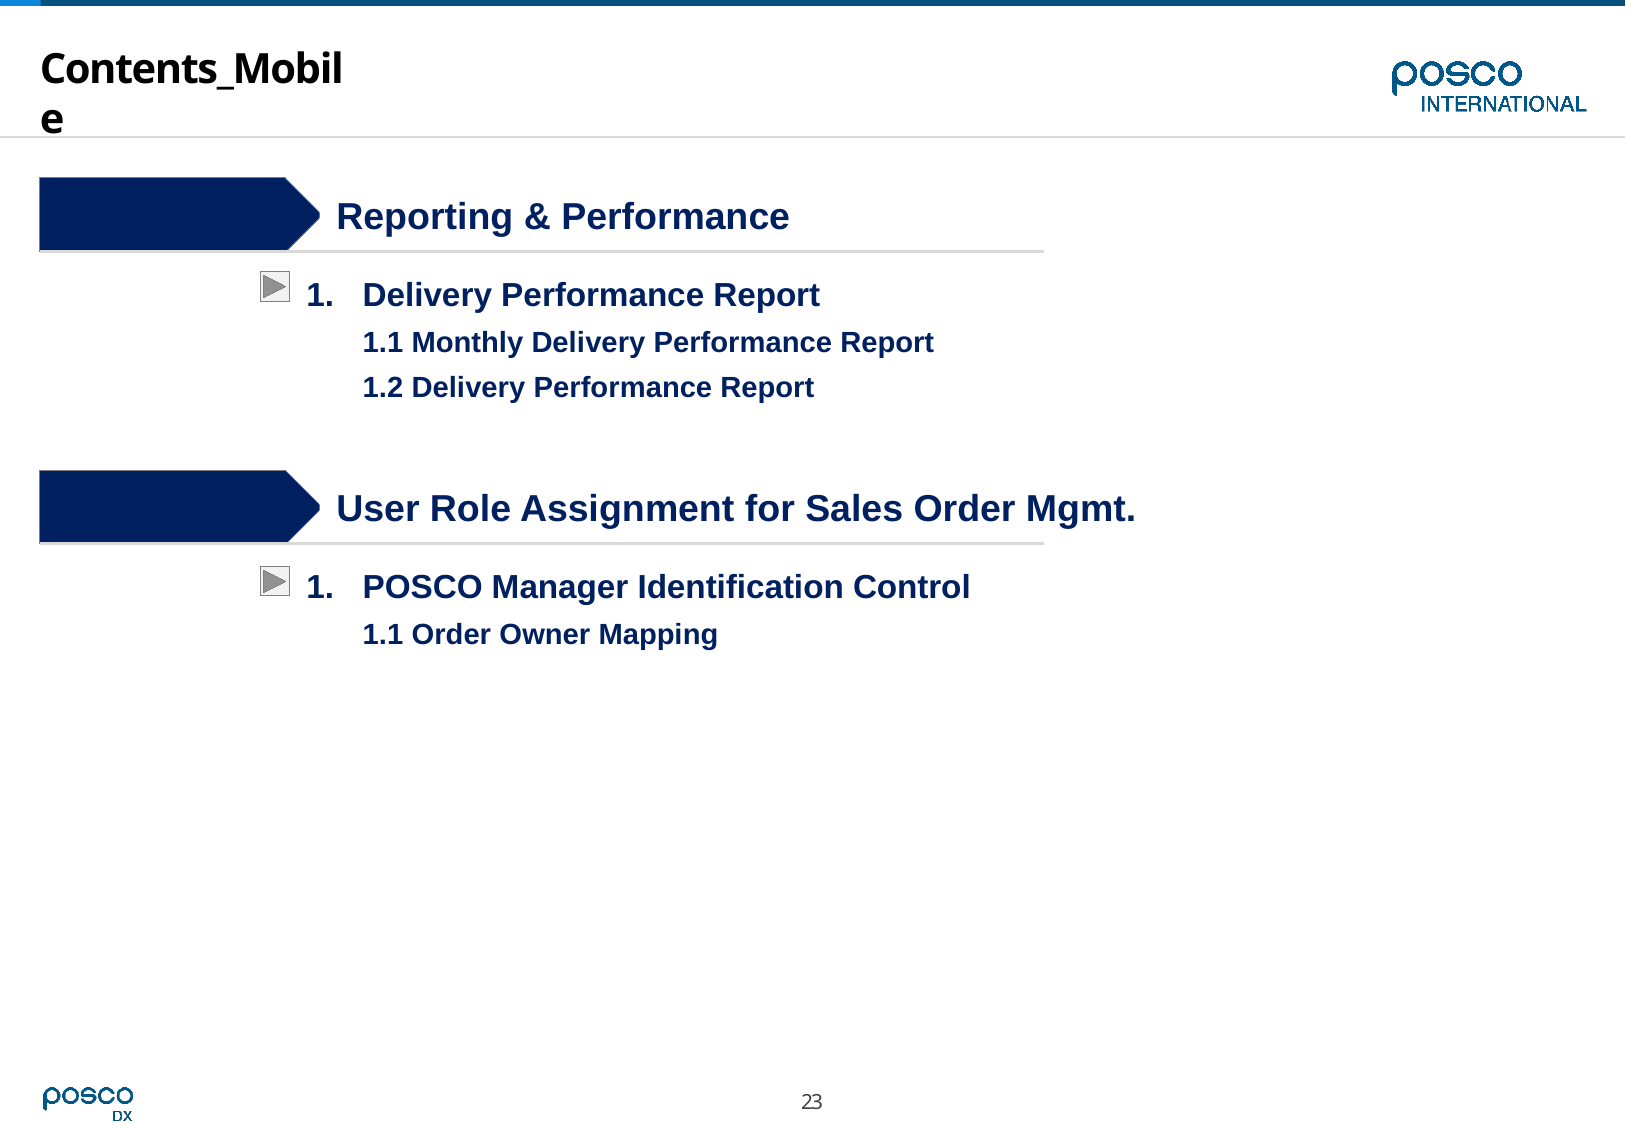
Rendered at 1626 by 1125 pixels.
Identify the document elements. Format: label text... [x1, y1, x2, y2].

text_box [39, 178, 1044, 322]
title Contents_Mobile [39, 66, 354, 118]
picture [43, 1087, 133, 1121]
picture [1391, 59, 1587, 113]
picture [0, 0, 41, 6]
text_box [39, 470, 1044, 614]
